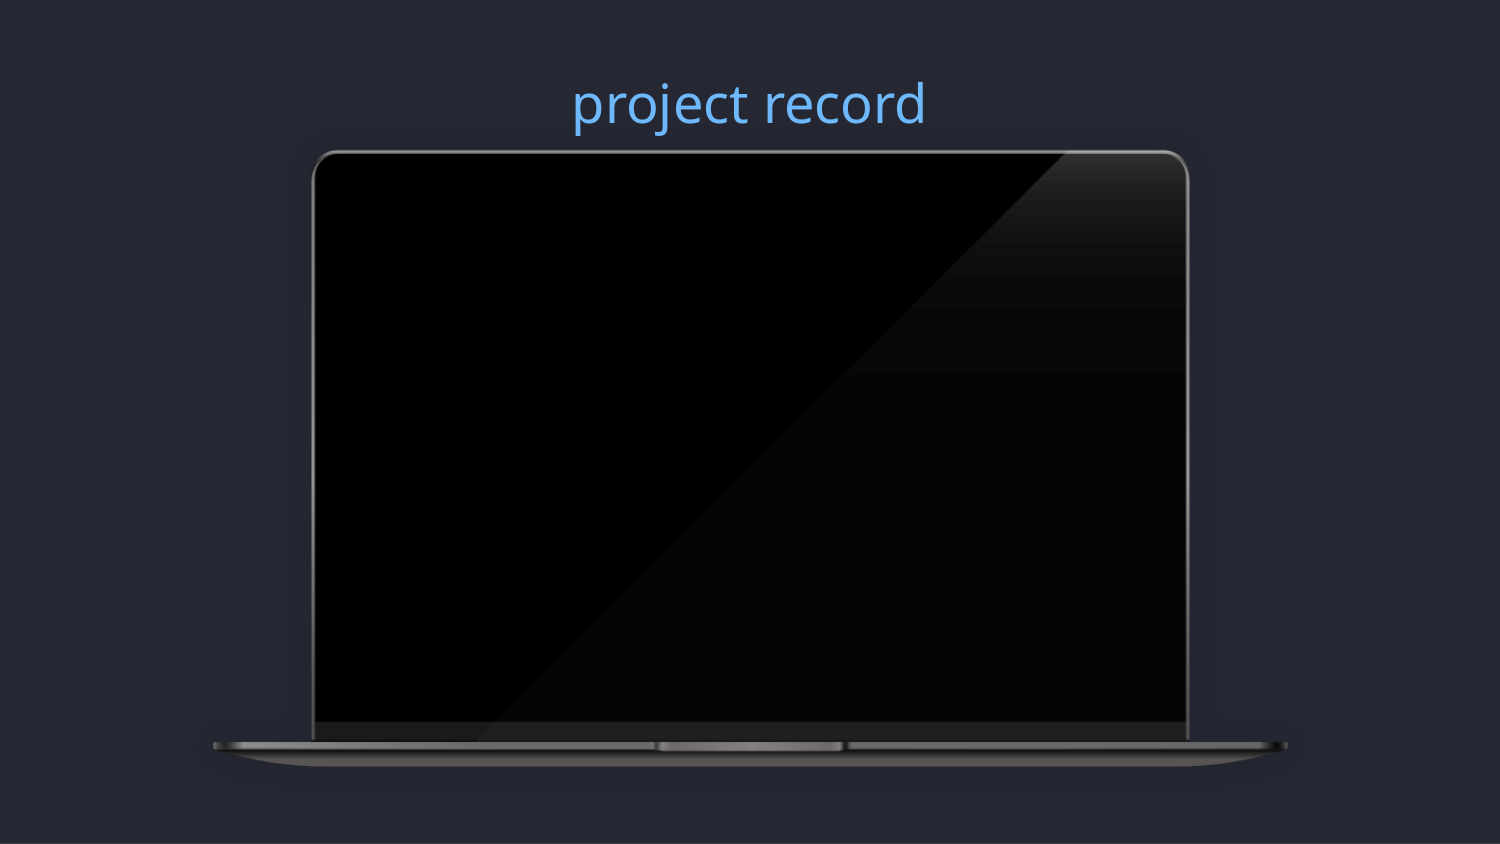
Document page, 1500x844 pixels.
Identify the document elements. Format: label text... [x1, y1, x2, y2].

text_box project record [323, 49, 1177, 122]
text_box [0, 0, 1500, 844]
picture [193, 124, 1307, 793]
